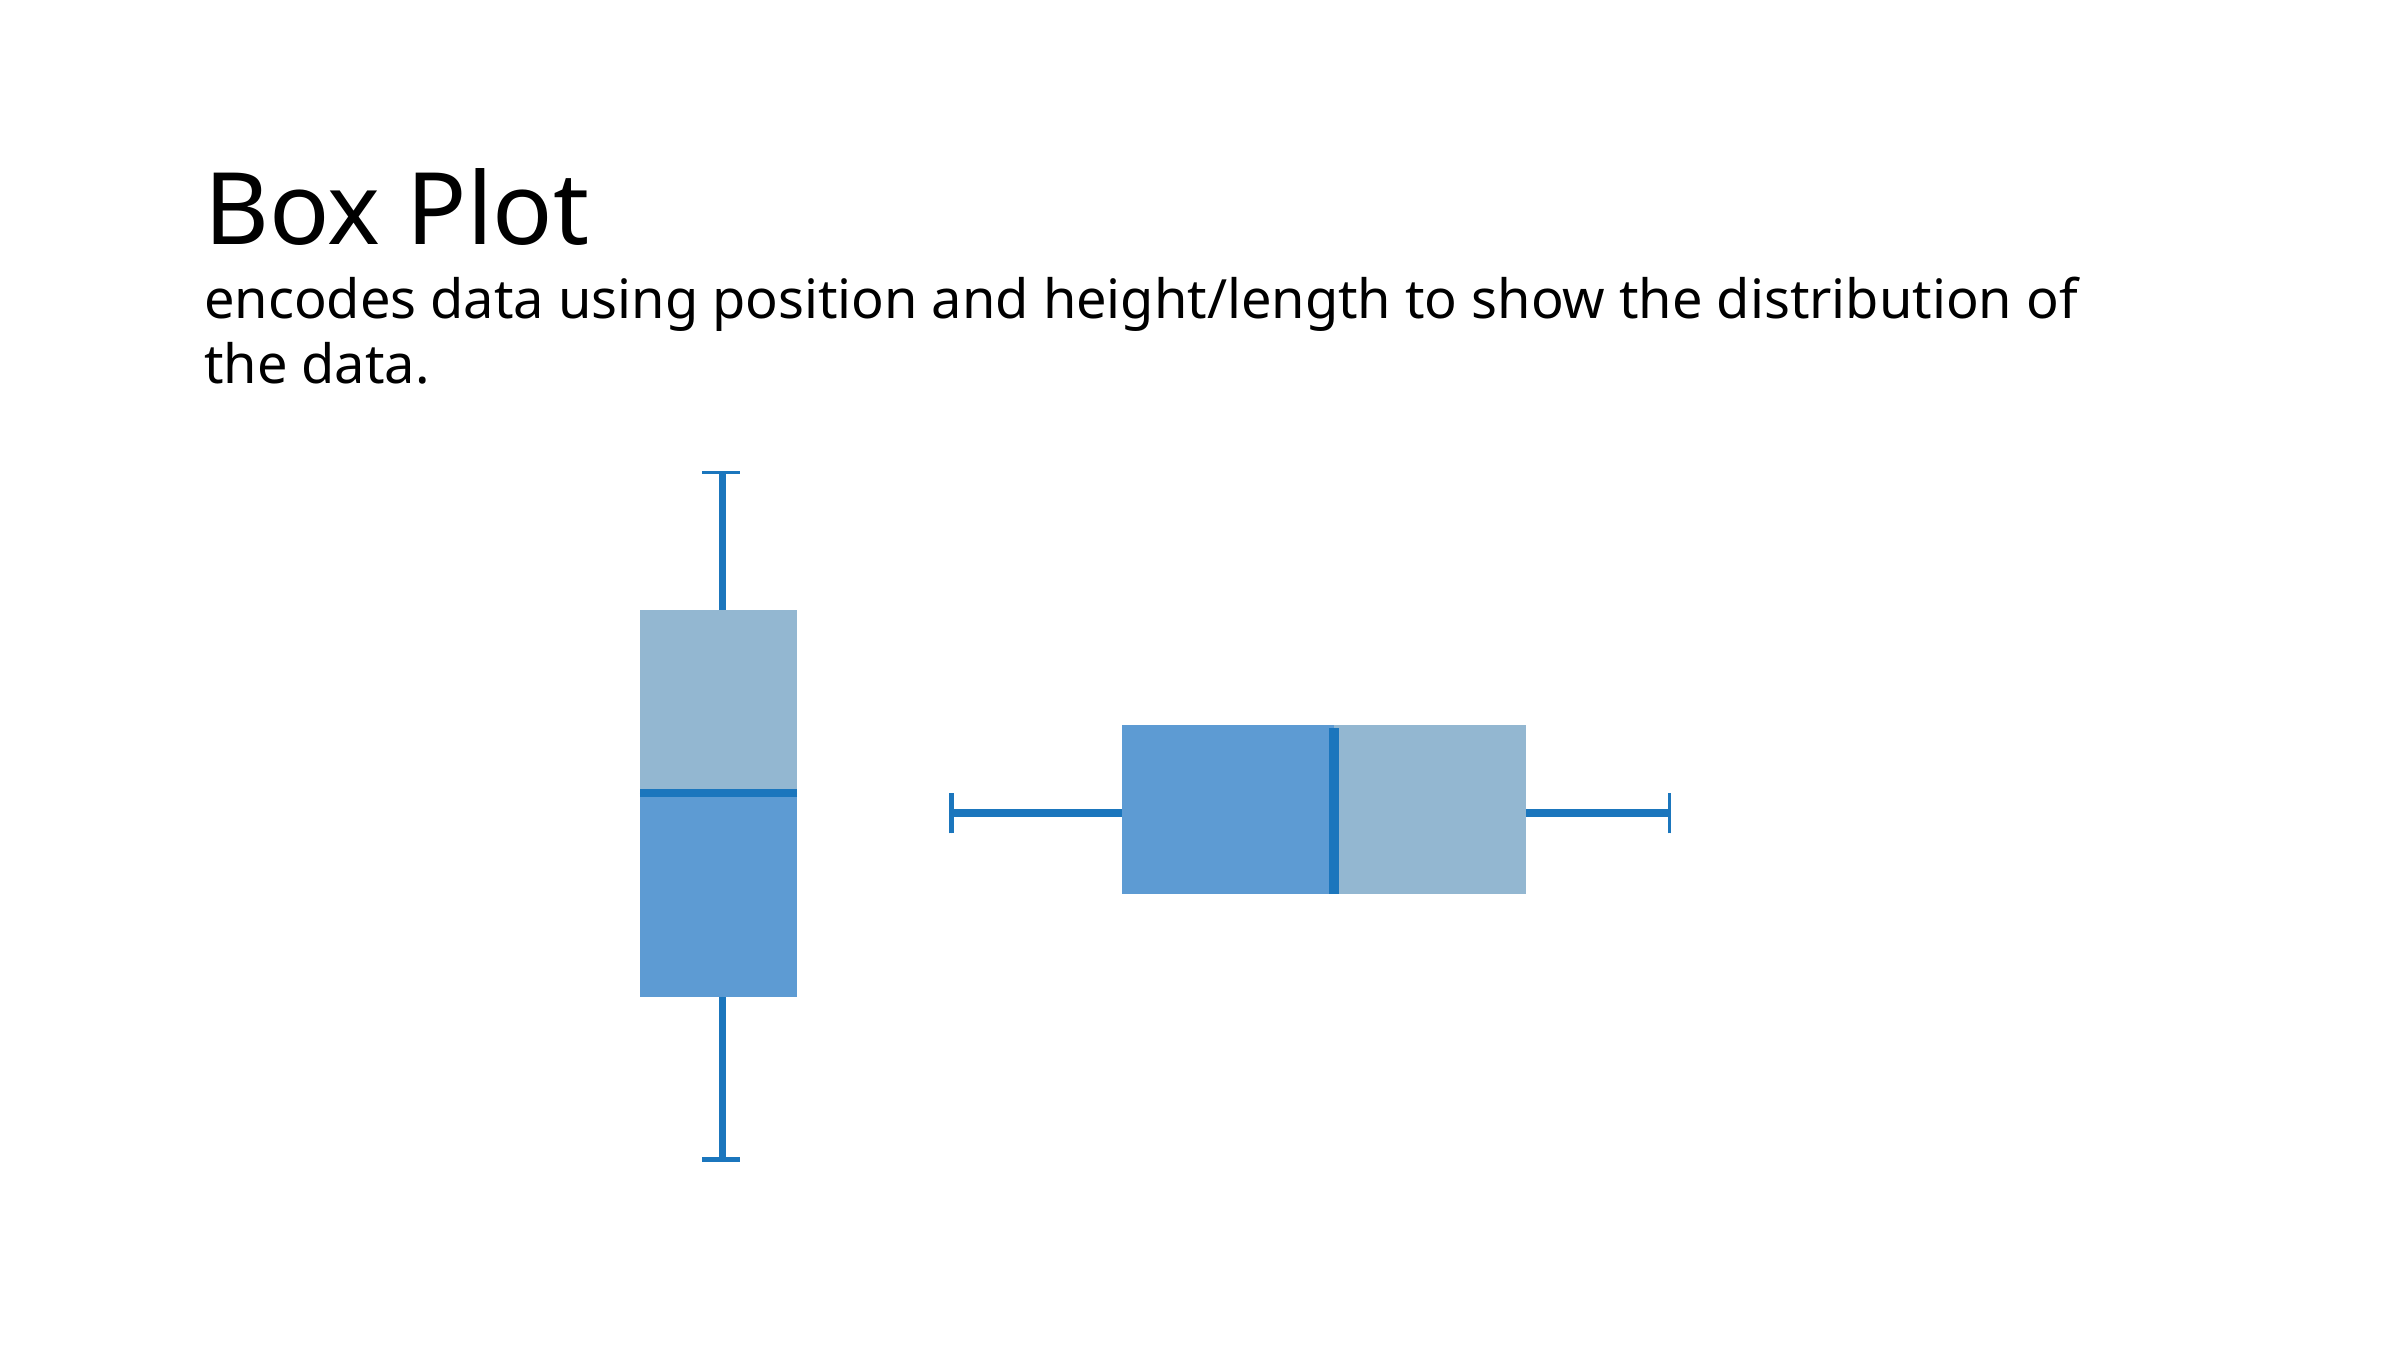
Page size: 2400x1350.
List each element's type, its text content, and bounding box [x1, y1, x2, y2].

picture [637, 471, 1671, 1165]
text_box Box Plot encodes data using position and height/length to show the distribution of the data. [189, 137, 2119, 403]
